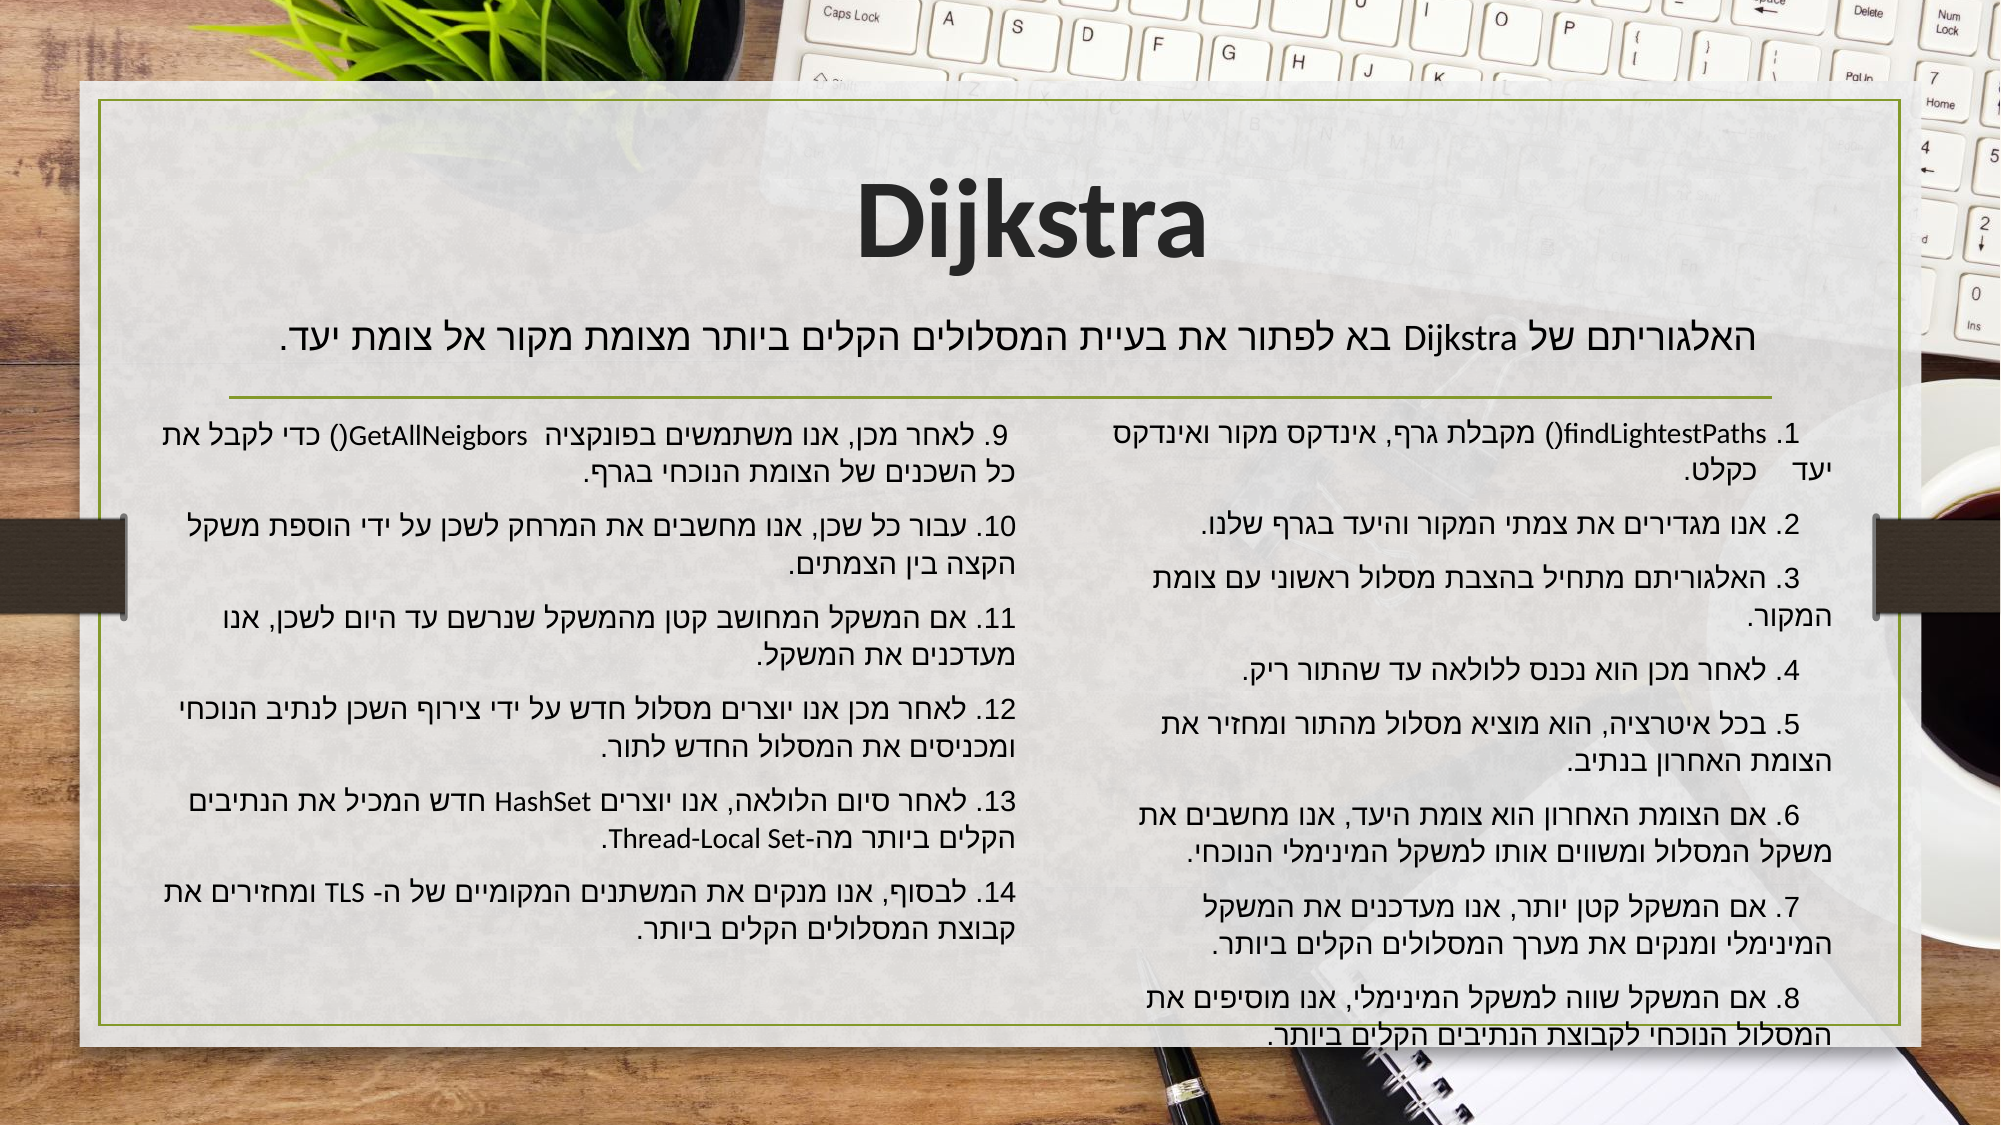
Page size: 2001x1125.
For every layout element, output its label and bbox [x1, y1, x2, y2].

text_box [0, 513, 2000, 622]
picture [0, 0, 2001, 1125]
